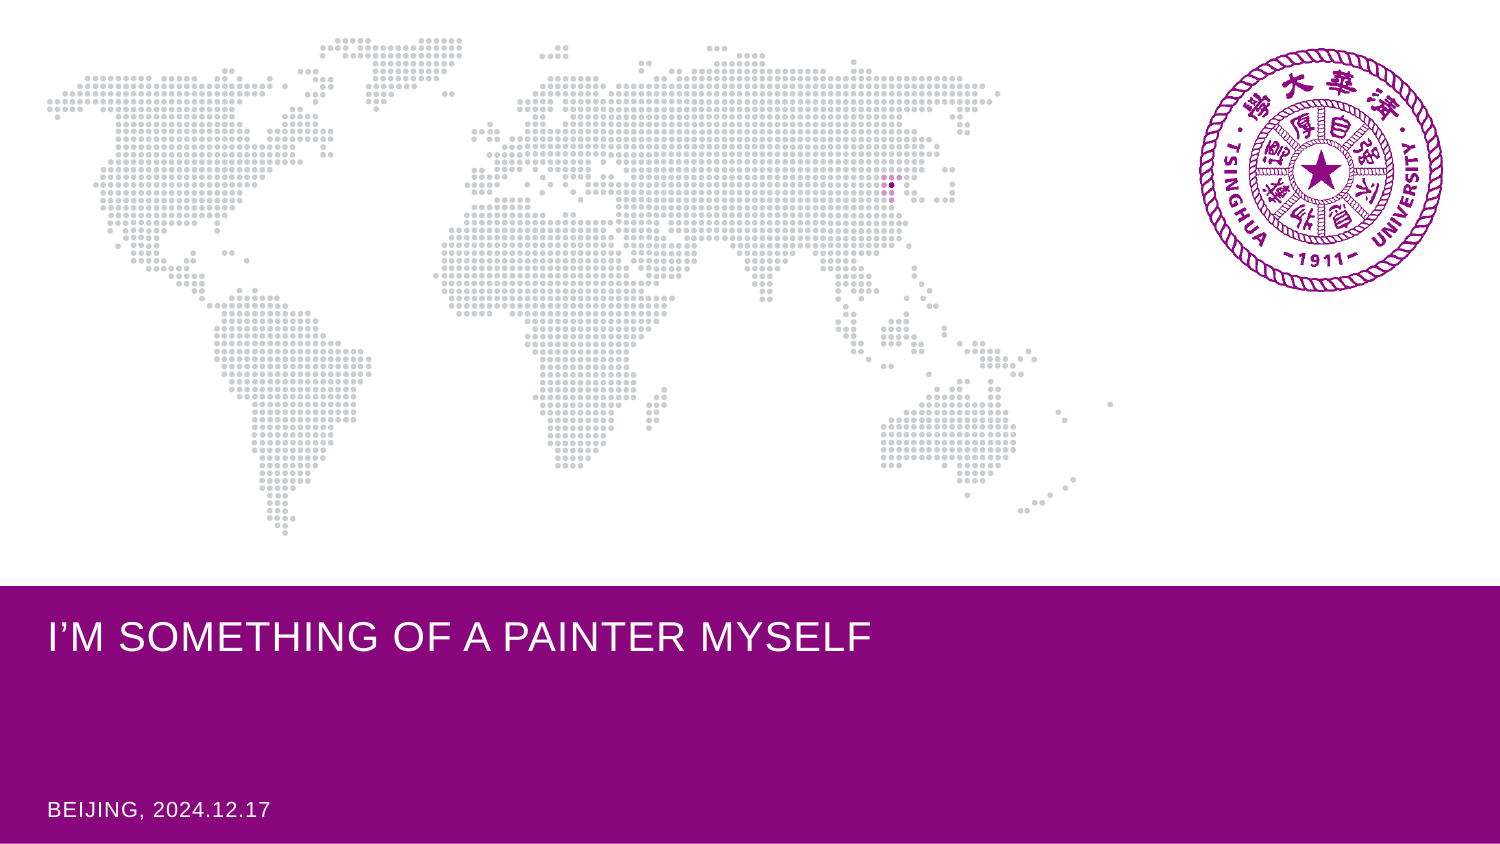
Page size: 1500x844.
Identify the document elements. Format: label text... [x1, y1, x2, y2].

picture [1199, 48, 1443, 292]
list I’m something of a painter myself [47, 609, 1245, 708]
list Beijing, 2024.12.17 [47, 724, 508, 822]
